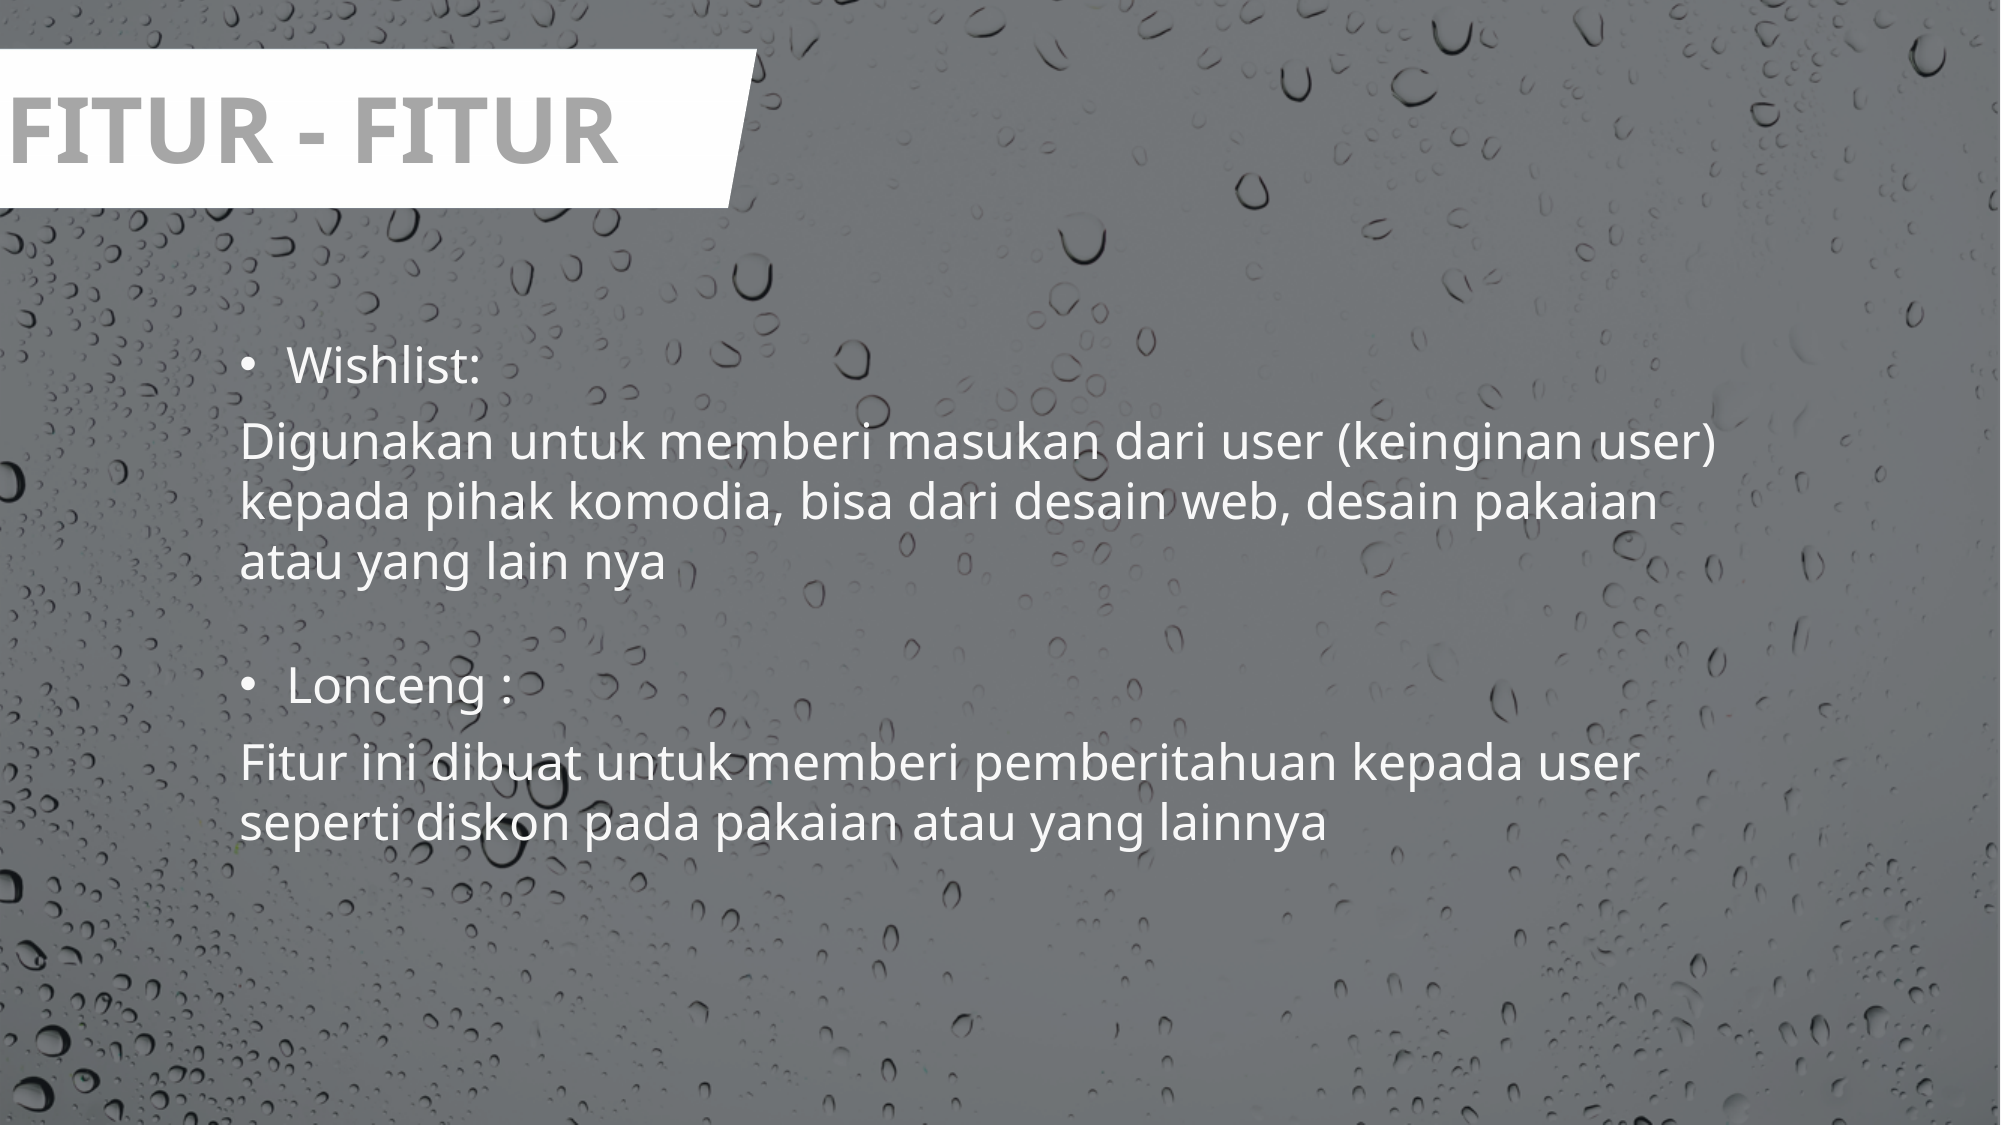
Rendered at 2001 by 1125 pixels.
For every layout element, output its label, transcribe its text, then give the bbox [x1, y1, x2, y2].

text_box Wishlist: Digunakan untuk memberi masukan dari user (keinginan user) kepada pihak komodia, bisa dari desain web, desain pakaian atau yang lain nya Lonceng : Fitur ini dibuat untuk memberi pemberitahuan kepada user seperti diskon pada pakaian atau yang lainnya [224, 322, 1776, 858]
picture [0, 0, 2001, 1125]
